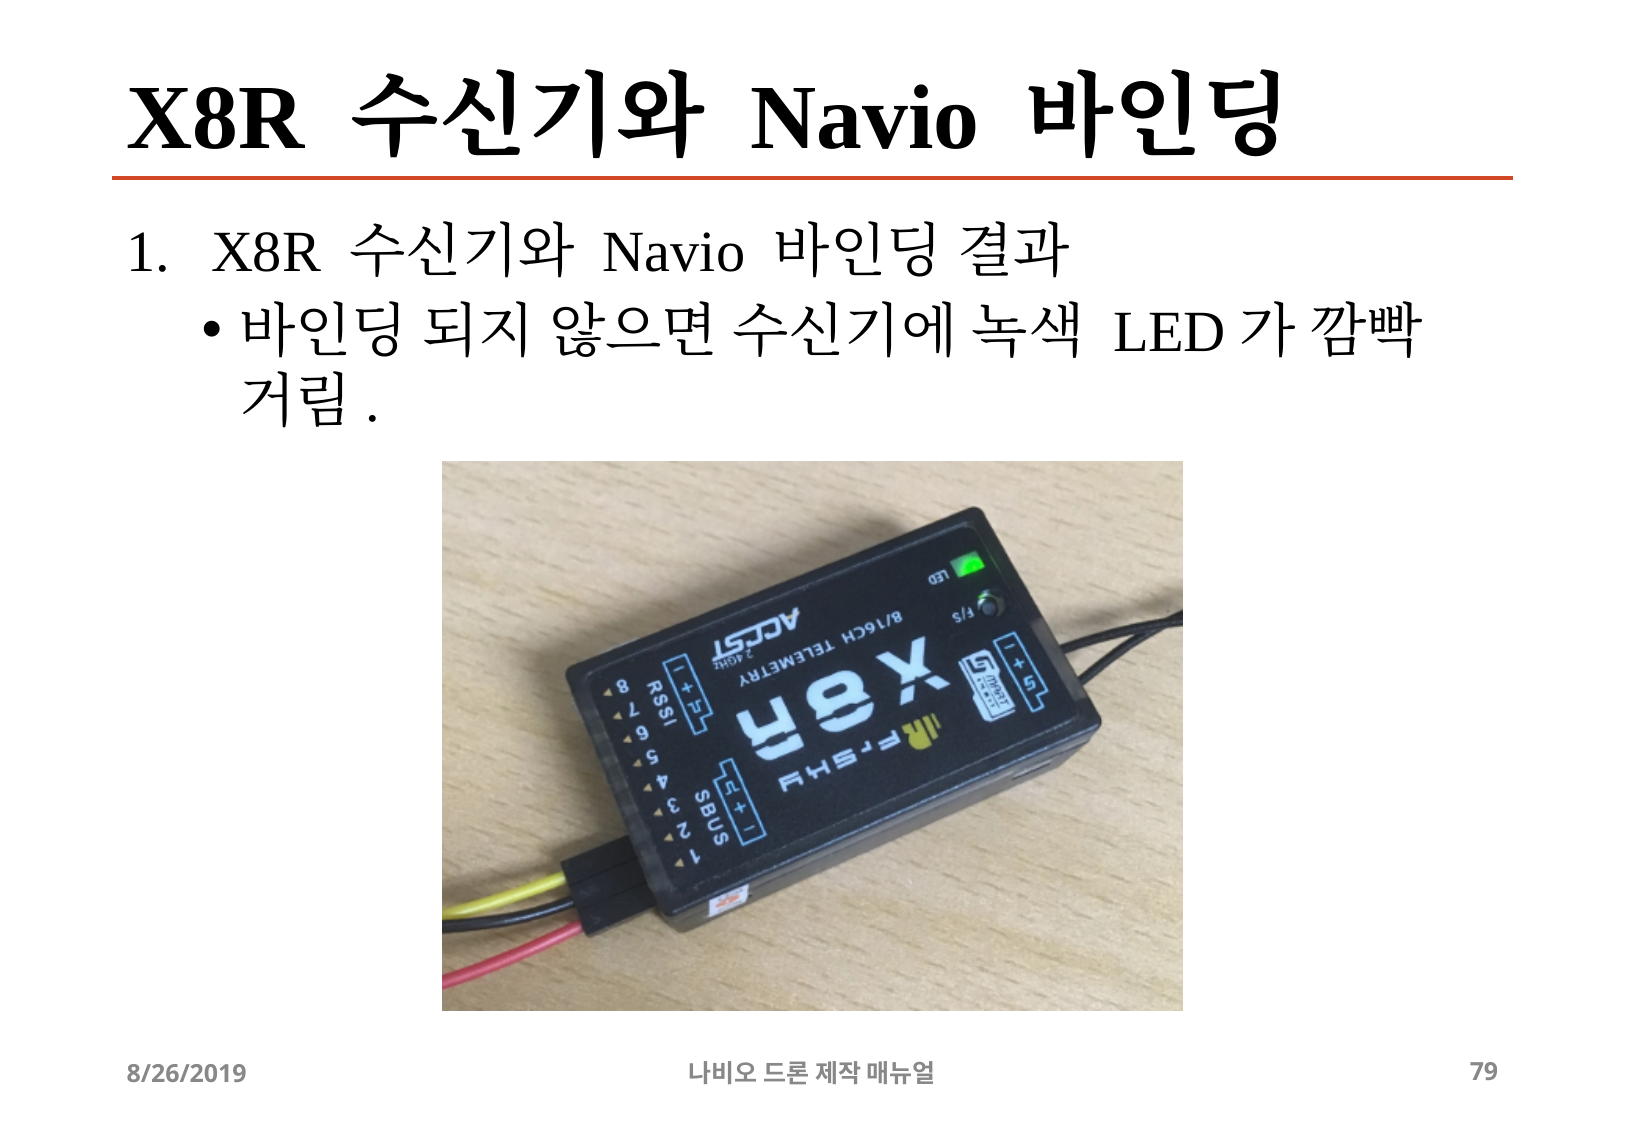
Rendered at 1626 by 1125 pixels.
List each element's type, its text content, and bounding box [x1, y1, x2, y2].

picture [442, 461, 1183, 1011]
footer 나비오 드론 제작 매뉴얼 [538, 1042, 1087, 1103]
slide_number 79 [1433, 1042, 1514, 1103]
title X8R 수신기와 Navio 바인딩 [111, 59, 1514, 179]
list X8R 수신기와 Navio 바인딩 결과 바인딩 되지 않으면 수신기에 녹색 LED가 깜빡 거림. [111, 205, 1514, 486]
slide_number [111, 1042, 303, 1103]
